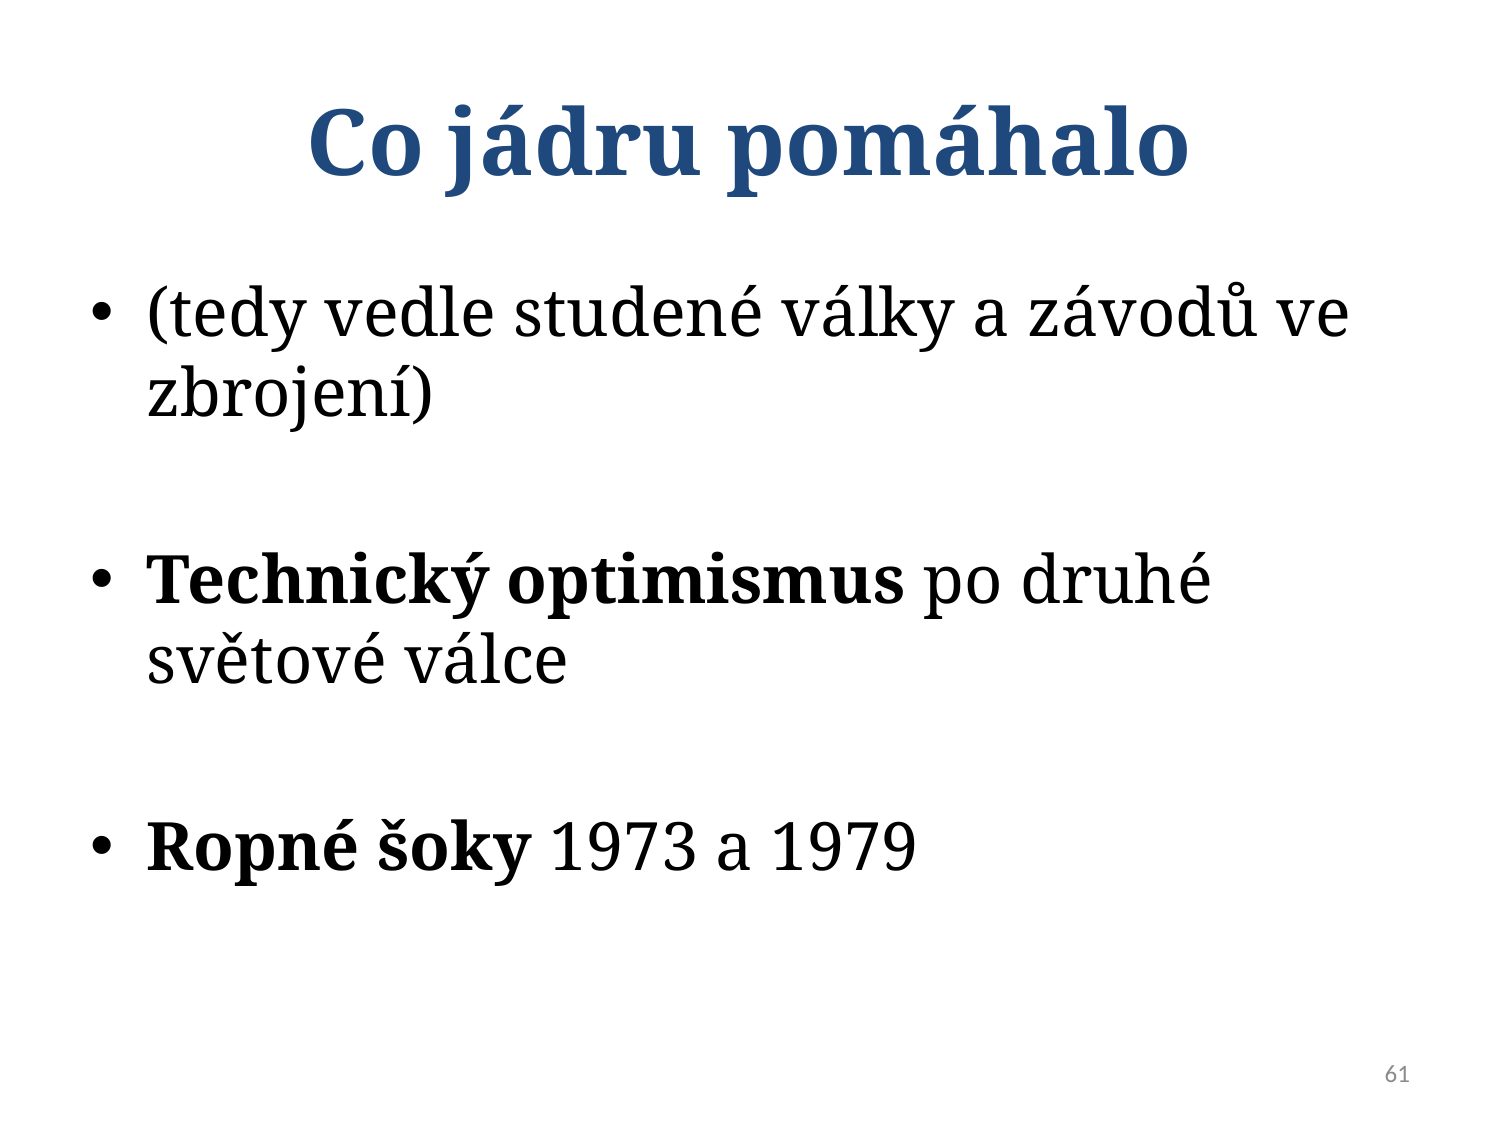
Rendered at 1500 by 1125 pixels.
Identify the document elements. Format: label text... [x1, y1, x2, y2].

title Co jádru pomáhalo [75, 45, 1425, 233]
slide_number 61 [1074, 1042, 1425, 1103]
list (tedy vedle studené války a závodů ve zbrojení) Technický optimismus po druhé světové válce Ropné šoky 1973 a 1979 [75, 262, 1425, 1005]
